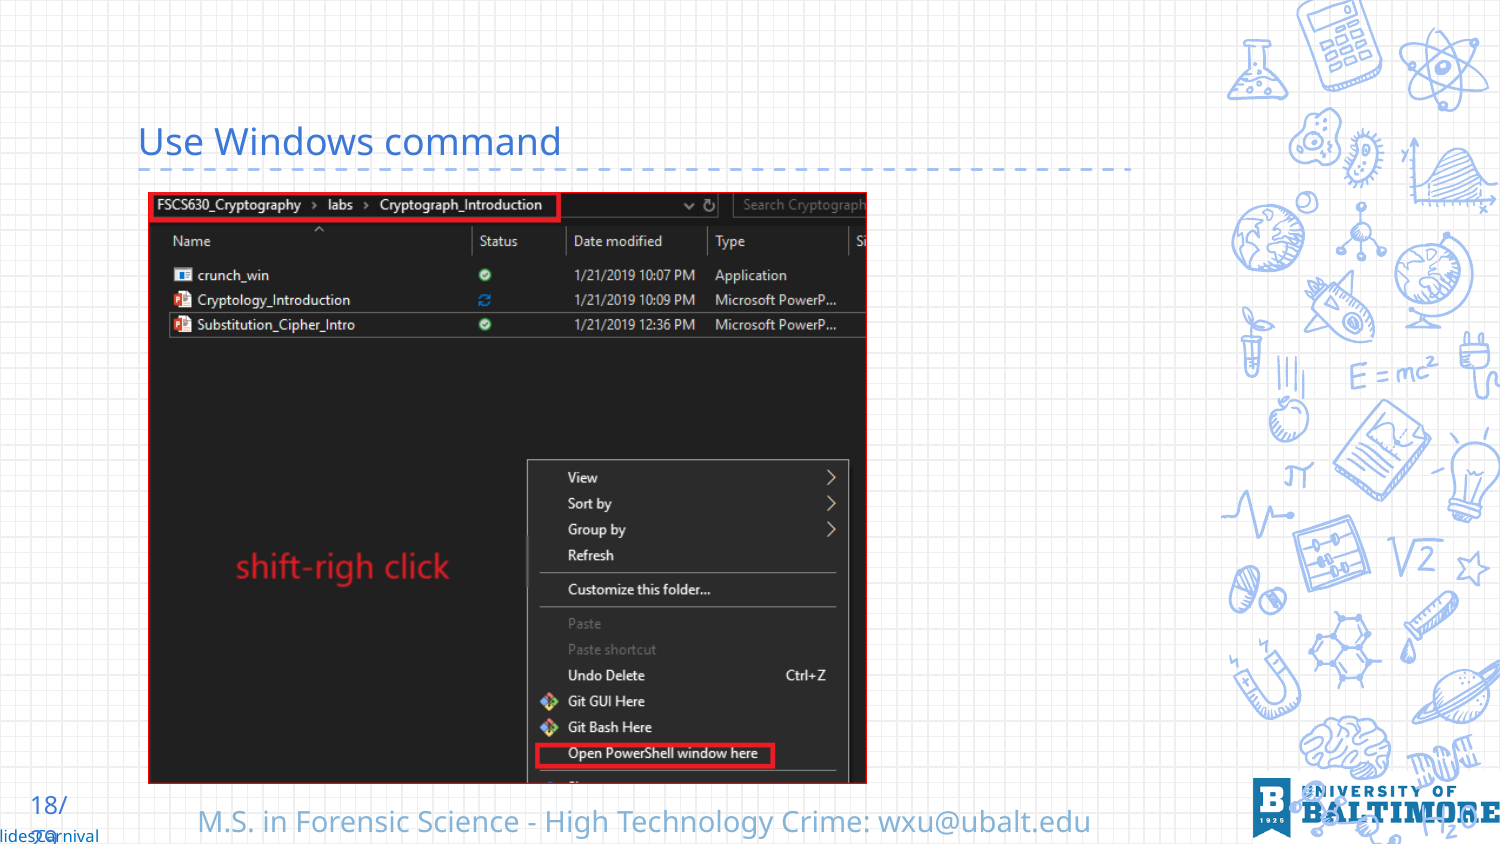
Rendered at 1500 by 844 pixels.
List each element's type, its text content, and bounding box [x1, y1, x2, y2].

picture [1316, 786, 1321, 797]
picture [148, 192, 867, 784]
title Use Windows command [122, 36, 1130, 178]
slide_number 18/29 [14, 774, 105, 840]
picture [1253, 771, 1500, 844]
picture [1327, 813, 1336, 822]
picture [1365, 817, 1376, 833]
